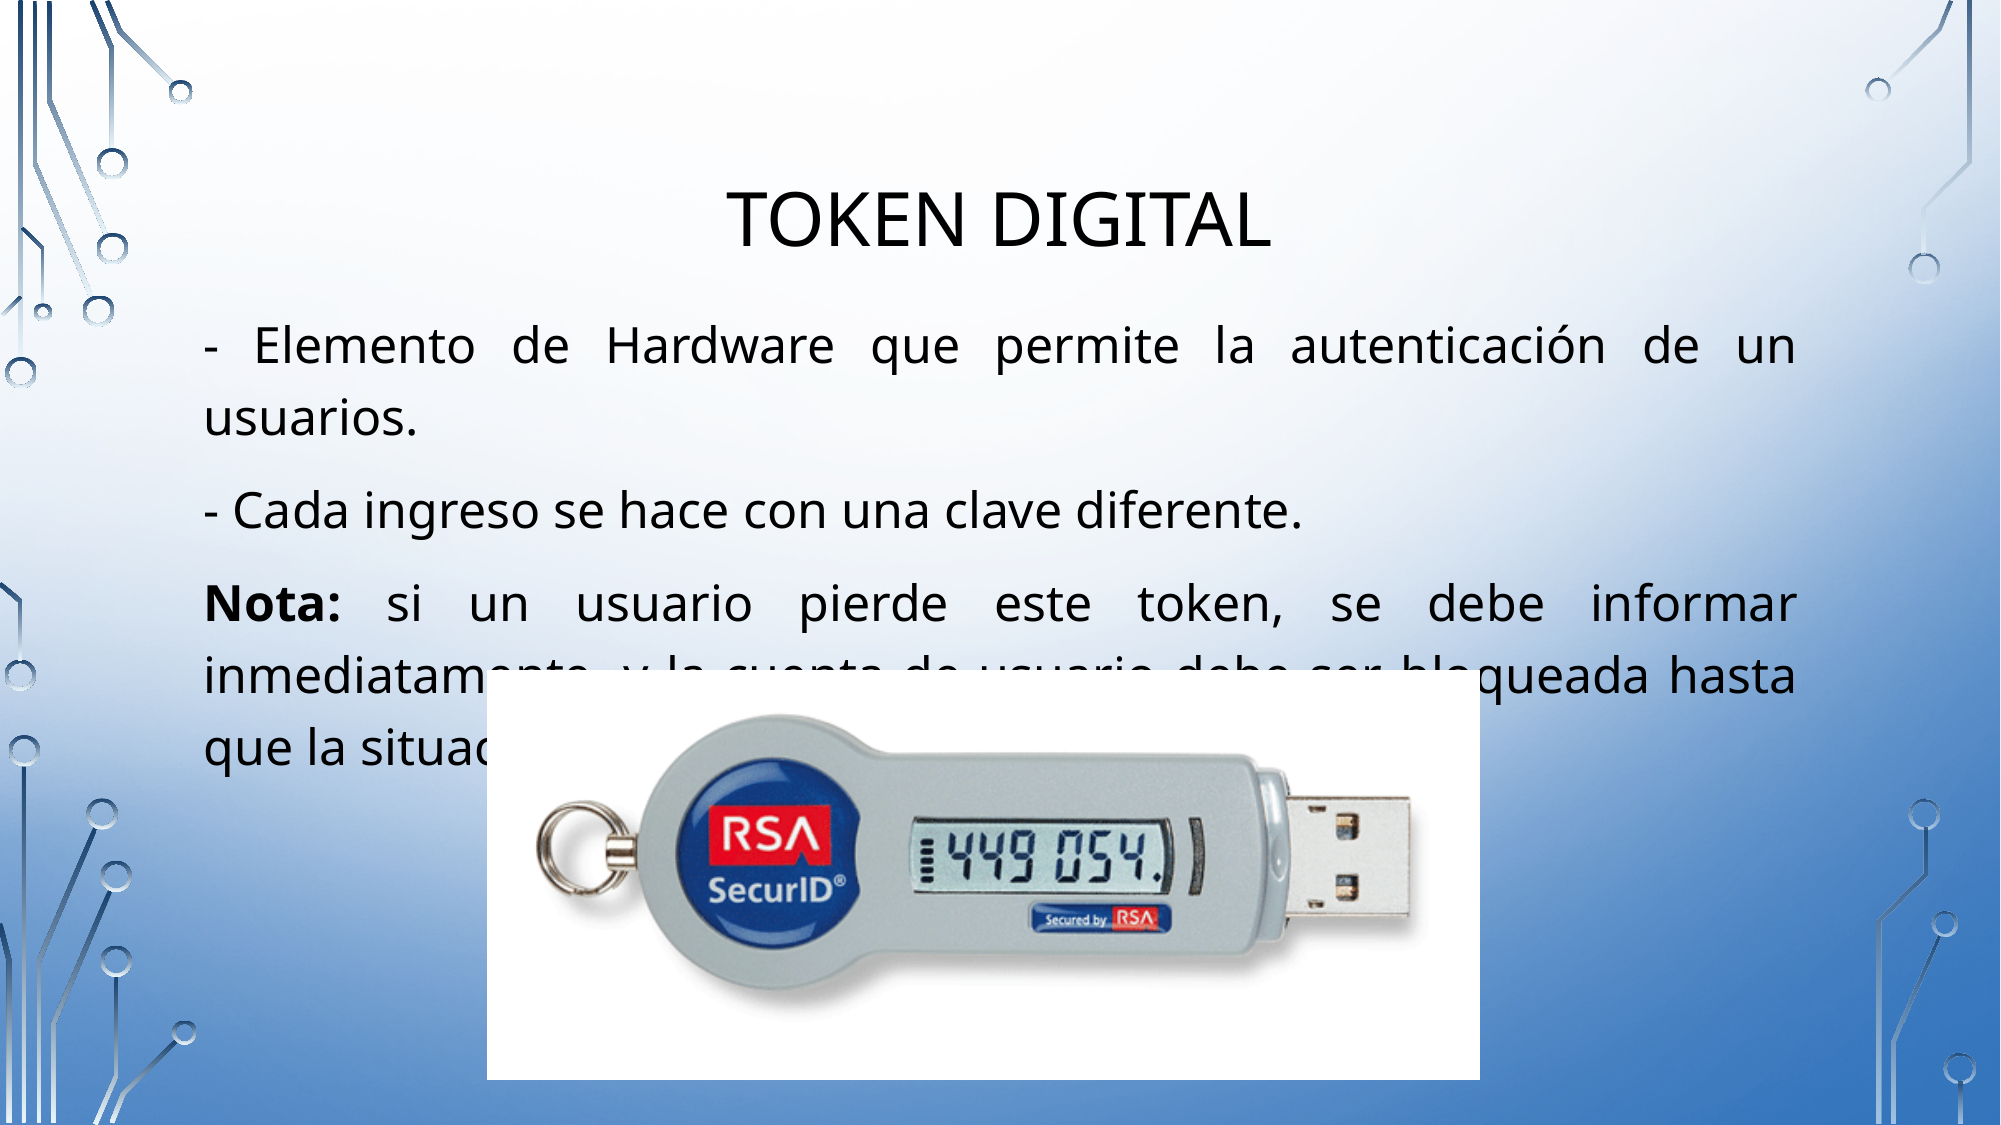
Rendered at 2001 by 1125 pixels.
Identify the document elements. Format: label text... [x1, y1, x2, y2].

picture [487, 669, 1480, 1081]
title Token Digital [187, 101, 1813, 344]
list - Elemento de Hardware que permite la autenticación de un usuarios. - Cada ingreso se hace con una clave diferente. Nota: si un usuario pierde este token, se debe informar inmediatamente, y la cuenta de usuario debe ser bloqueada hasta que la situación se corrija. [188, 294, 1814, 875]
